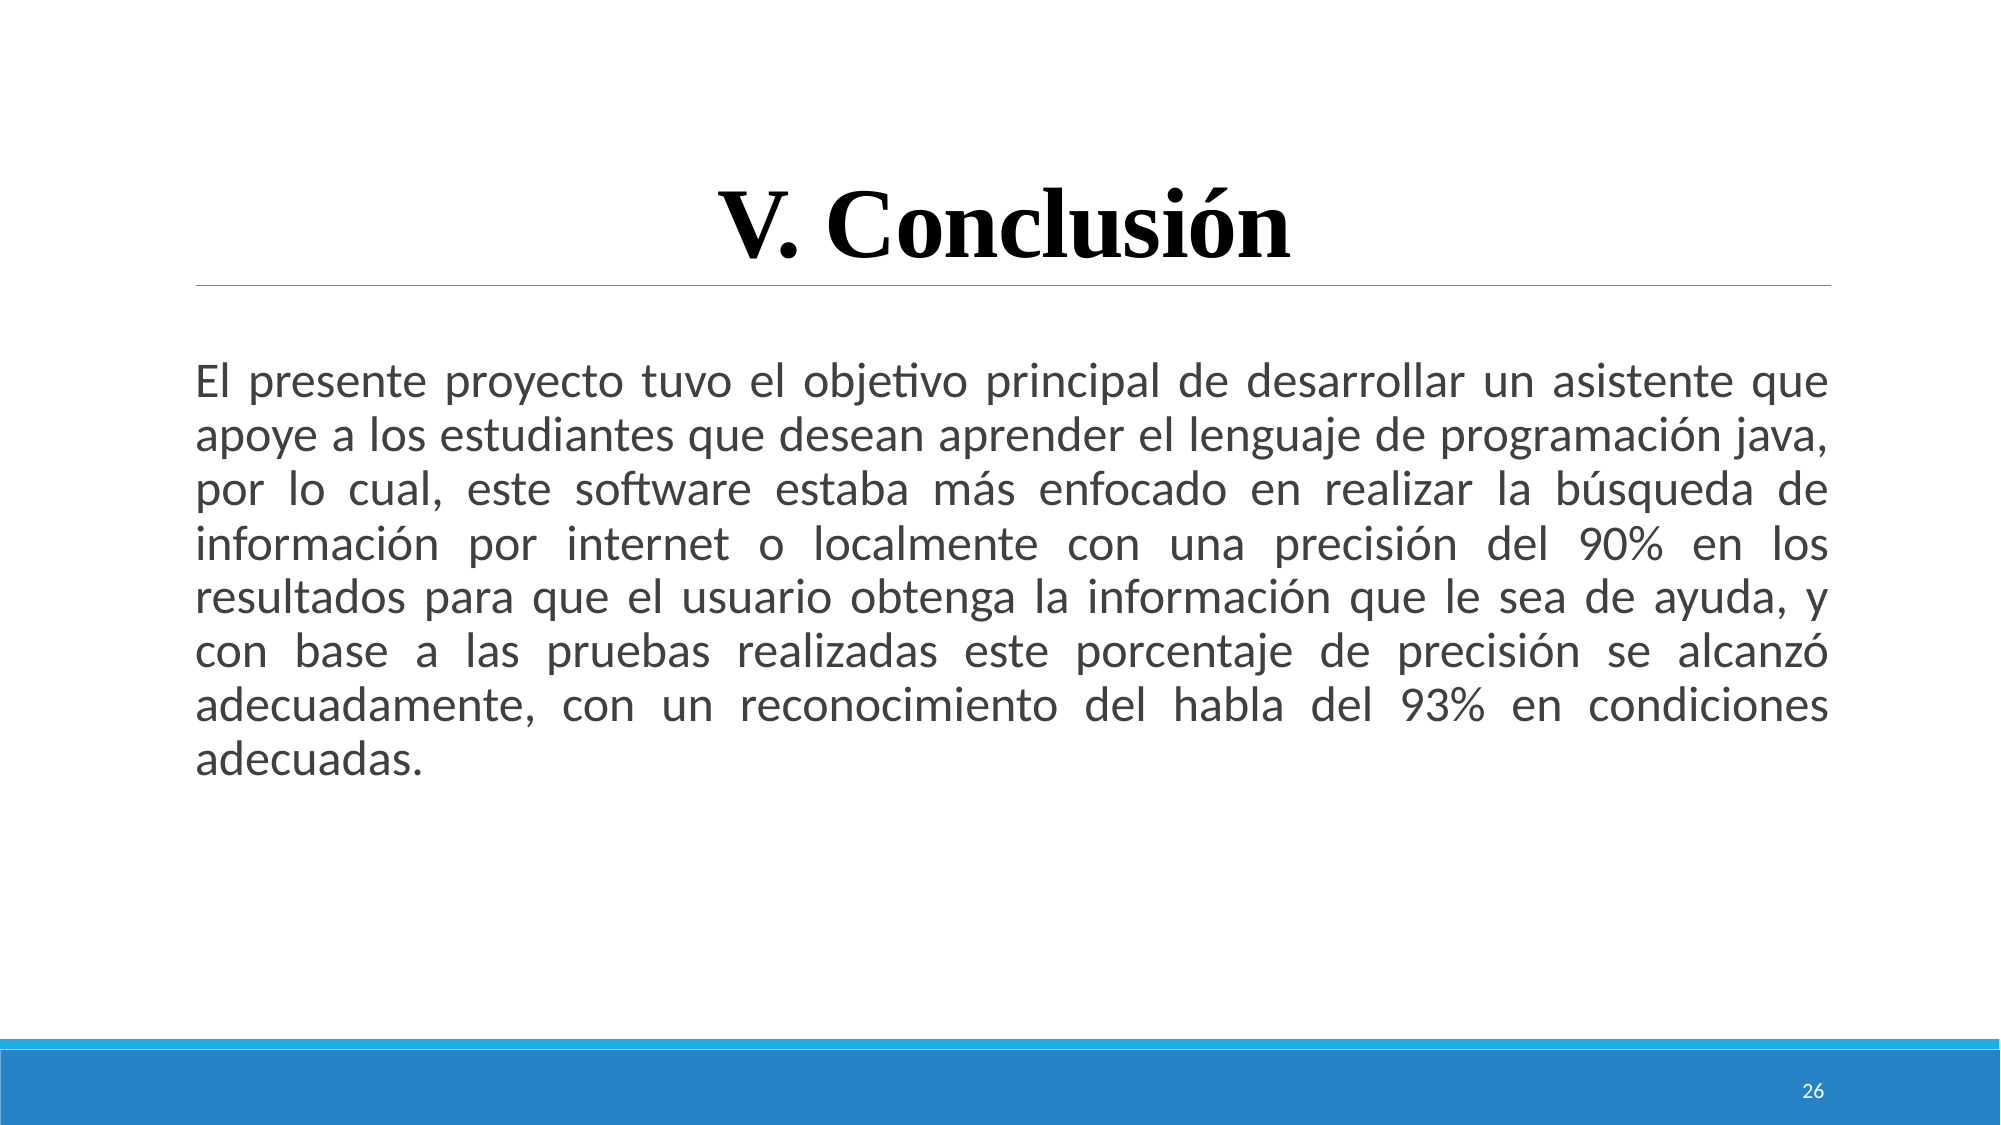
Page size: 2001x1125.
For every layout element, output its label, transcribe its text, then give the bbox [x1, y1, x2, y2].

title V. Conclusión [180, 47, 1830, 285]
slide_number 26 [1624, 1059, 1840, 1120]
list El presente proyecto tuvo el objetivo principal de desarrollar un asistente que apoye a los estudiantes que desean aprender el lenguaje de programación java, por lo cual, este software estaba más enfocado en realizar la búsqueda de información por internet o localmente con una precisión del 90% en los resultados para que el usuario obtenga la información que le sea de ayuda, y con base a las pruebas realizadas este porcentaje de precisión se alcanzó adecuadamente, con un reconocimiento del habla del 93% en condiciones adecuadas. [180, 347, 1830, 947]
